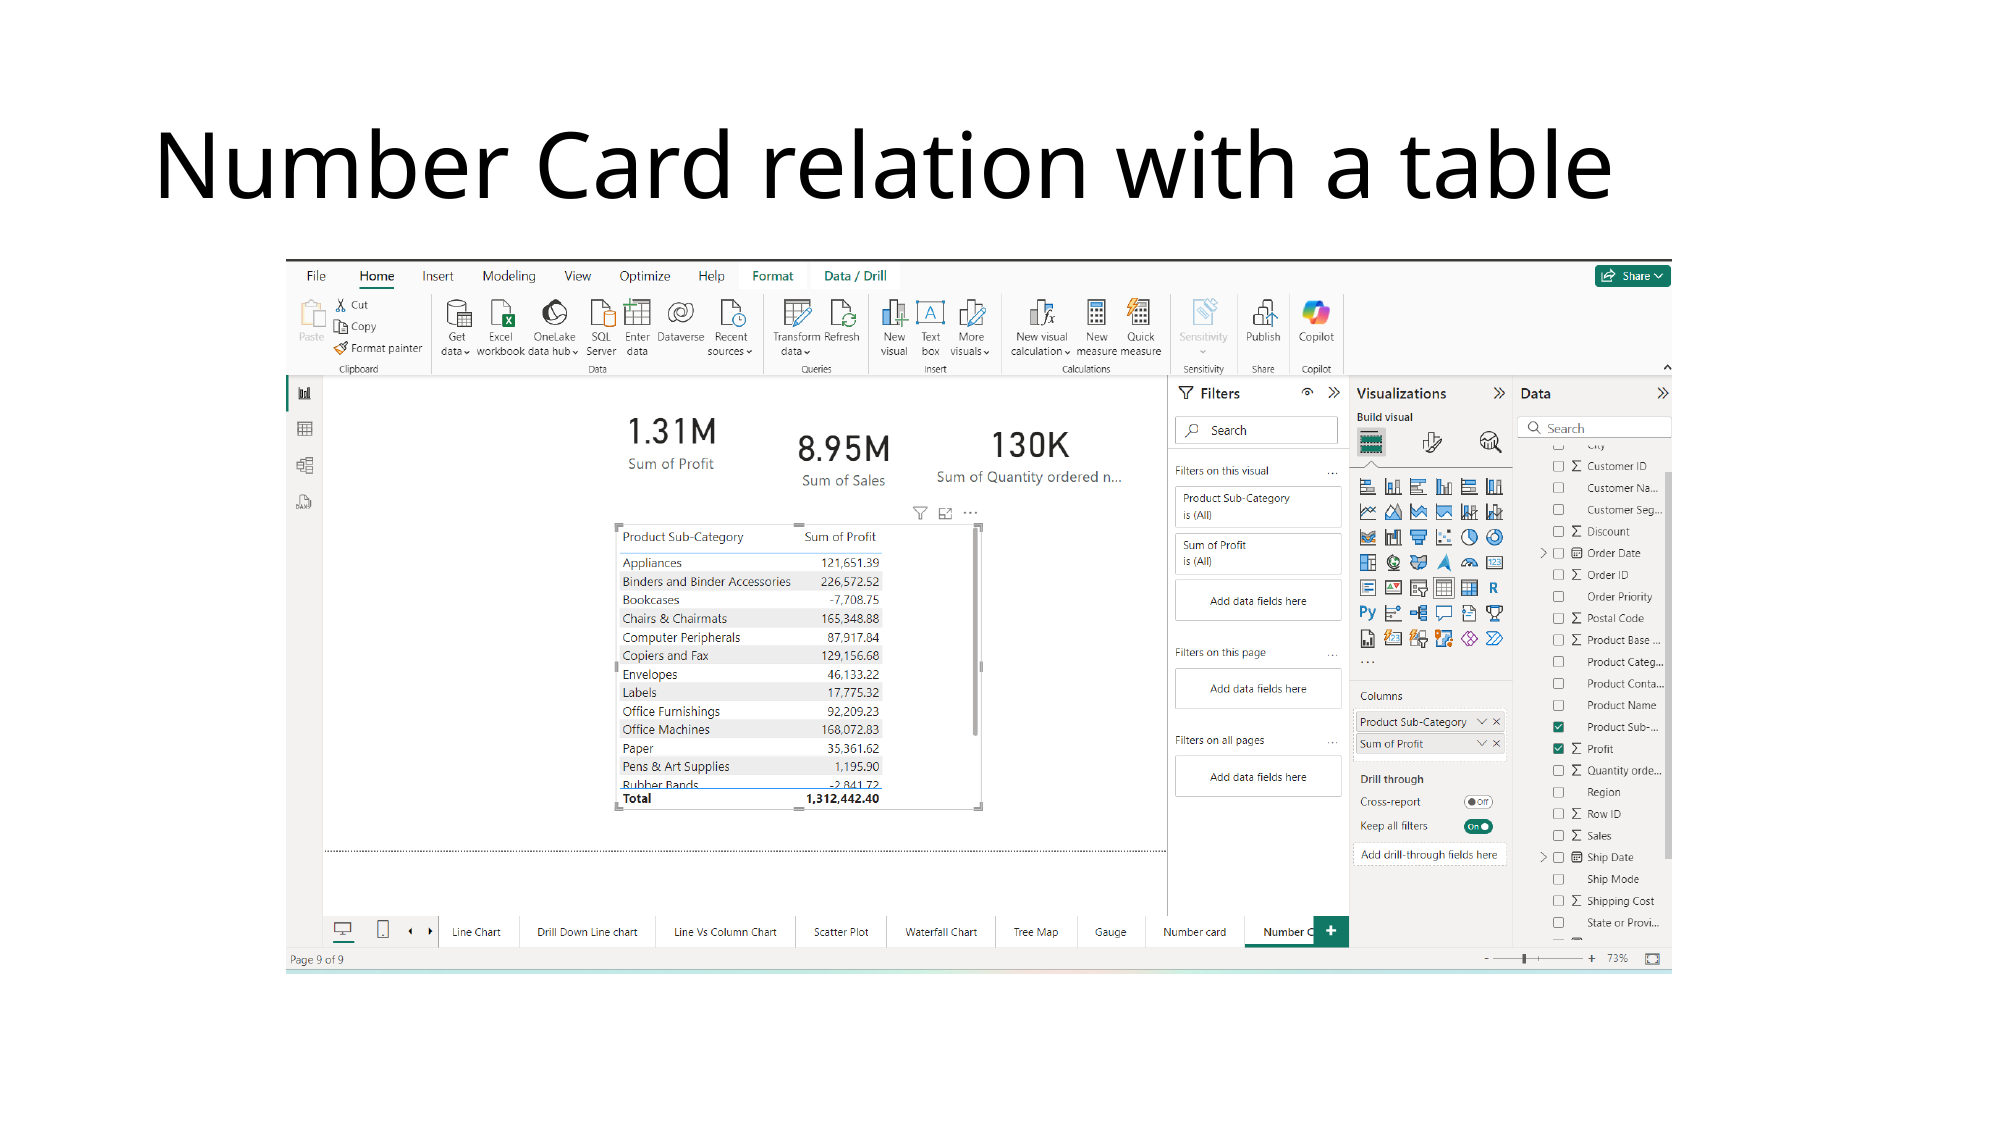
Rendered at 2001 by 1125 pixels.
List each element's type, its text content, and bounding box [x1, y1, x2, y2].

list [286, 259, 1672, 974]
title Number Card relation with a table [137, 59, 1863, 278]
